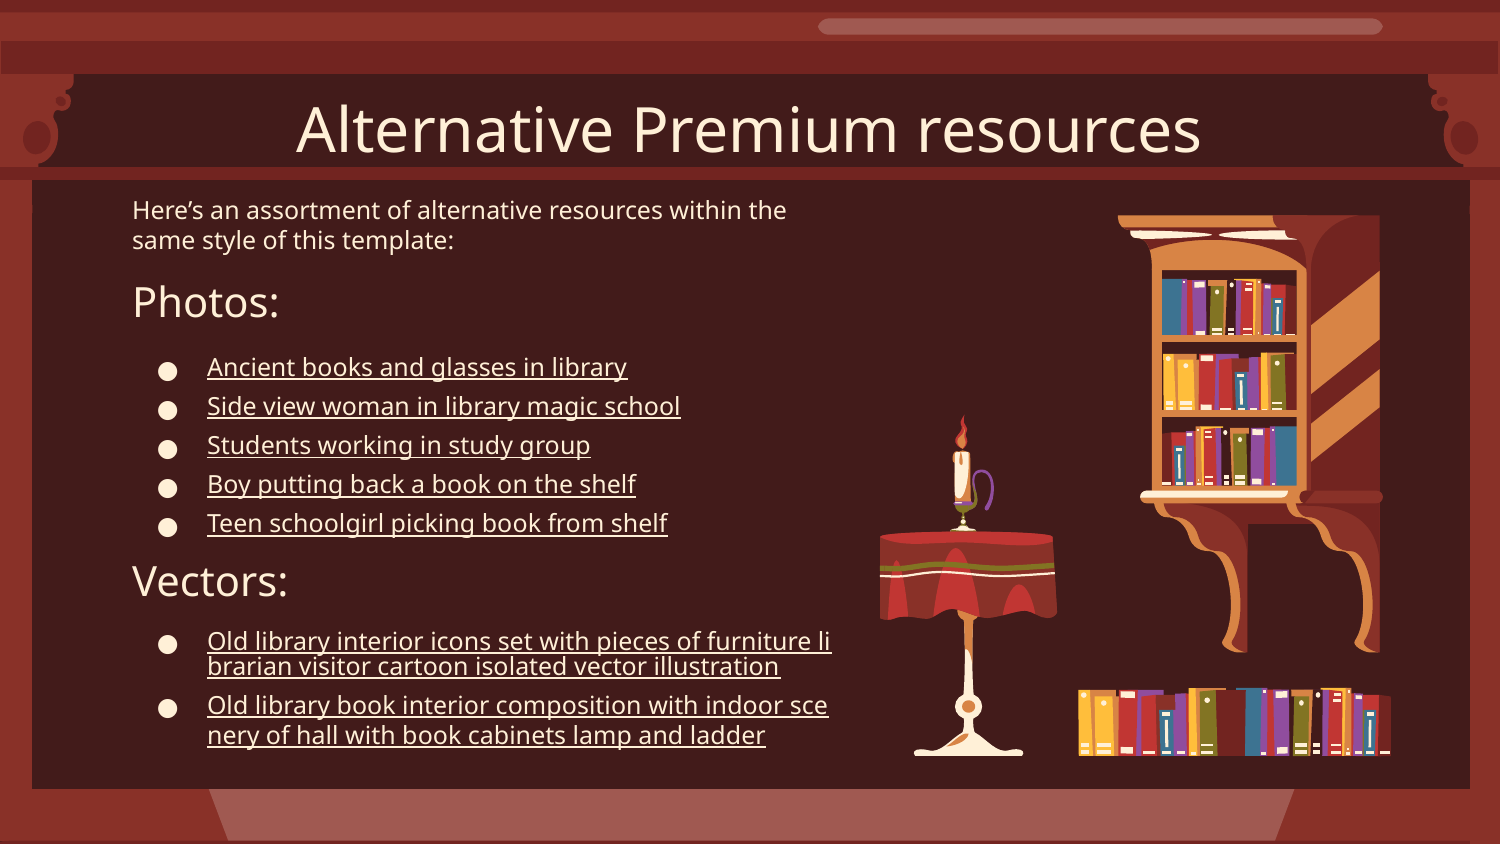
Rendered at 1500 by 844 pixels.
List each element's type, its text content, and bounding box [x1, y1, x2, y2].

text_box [1247, 687, 1392, 757]
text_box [1117, 215, 1384, 653]
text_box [879, 414, 1058, 757]
subtitle Here’s an assortment of alternative resources within the same style of this template: Photos: Ancient books and glasses in library Side view woman in library magic school Students working in study group Boy putting back a book on the shelf Teen schoolgirl picking book from shelf Vectors: Old library interior icons set with pieces of furniture librarian visitor cartoon isolated vector illustration Old library book interior composition with indoor scenery of hall with book cabinets lamp and ladder [116, 180, 858, 756]
title Alternative Premium resources [118, 88, 1382, 166]
text_box [0, 166, 1500, 180]
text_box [1078, 687, 1247, 757]
